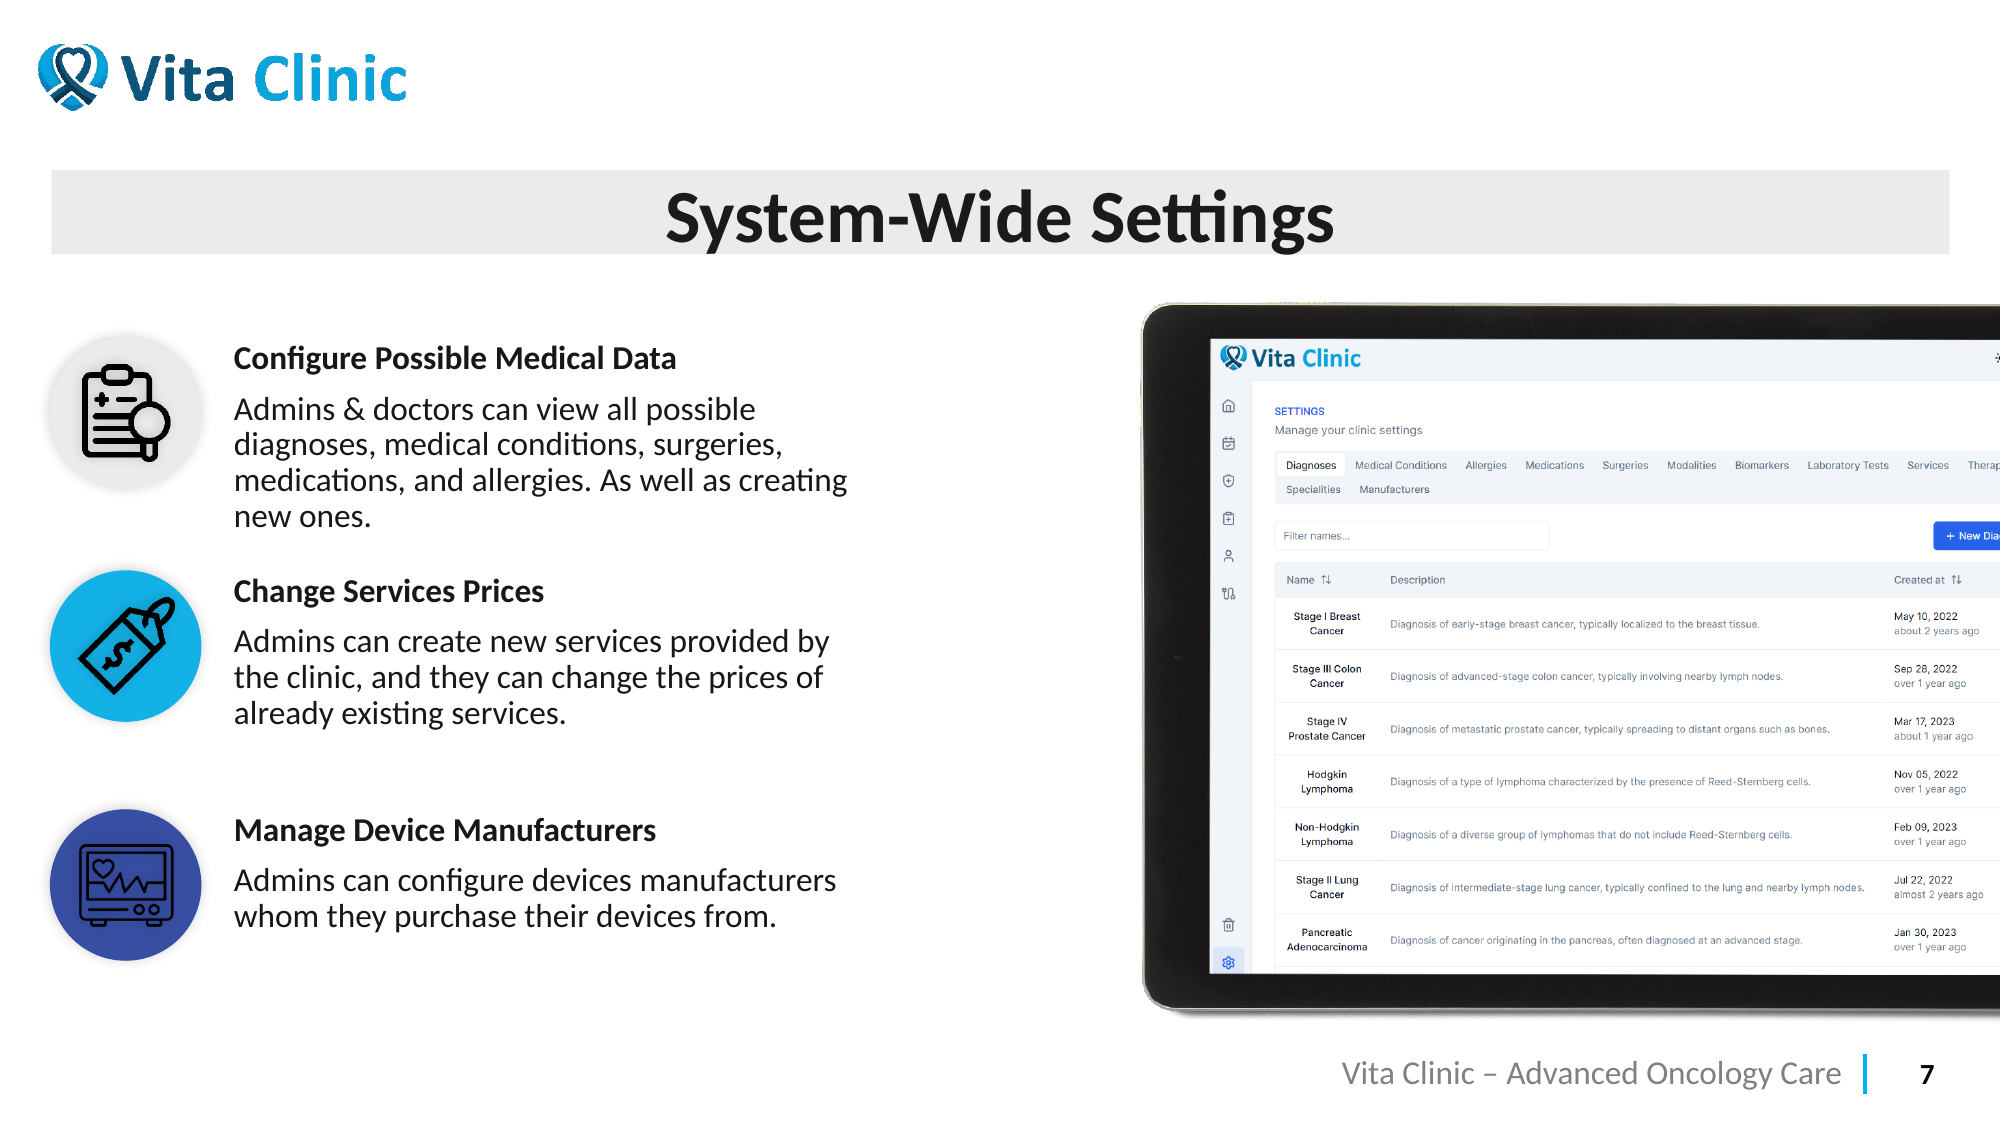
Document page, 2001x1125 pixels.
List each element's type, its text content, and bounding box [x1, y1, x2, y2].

picture [77, 364, 175, 463]
slide_number 7 [1865, 1042, 1950, 1103]
picture [30, 41, 421, 113]
list Manage Device Manufacturers [219, 805, 867, 856]
picture [1132, 294, 2000, 1036]
title System-Wide Settings [51, 170, 1950, 255]
list Change Services Prices [219, 566, 867, 617]
list Vita Clinic – Advanced Oncology Care [898, 1048, 1858, 1094]
list Admins can configure devices manufacturers whom they purchase their devices from. [219, 856, 867, 1020]
picture [77, 597, 175, 695]
list Configure Possible Medical Data [219, 333, 867, 384]
list Admins can create new services provided by the clinic, and they can change the prices of already existing services. [219, 617, 867, 781]
list Admins & doctors can view all possible diagnoses, medical conditions, surgeries, medications, and allergies. As well as creating new ones. [219, 384, 867, 548]
picture [77, 836, 175, 934]
